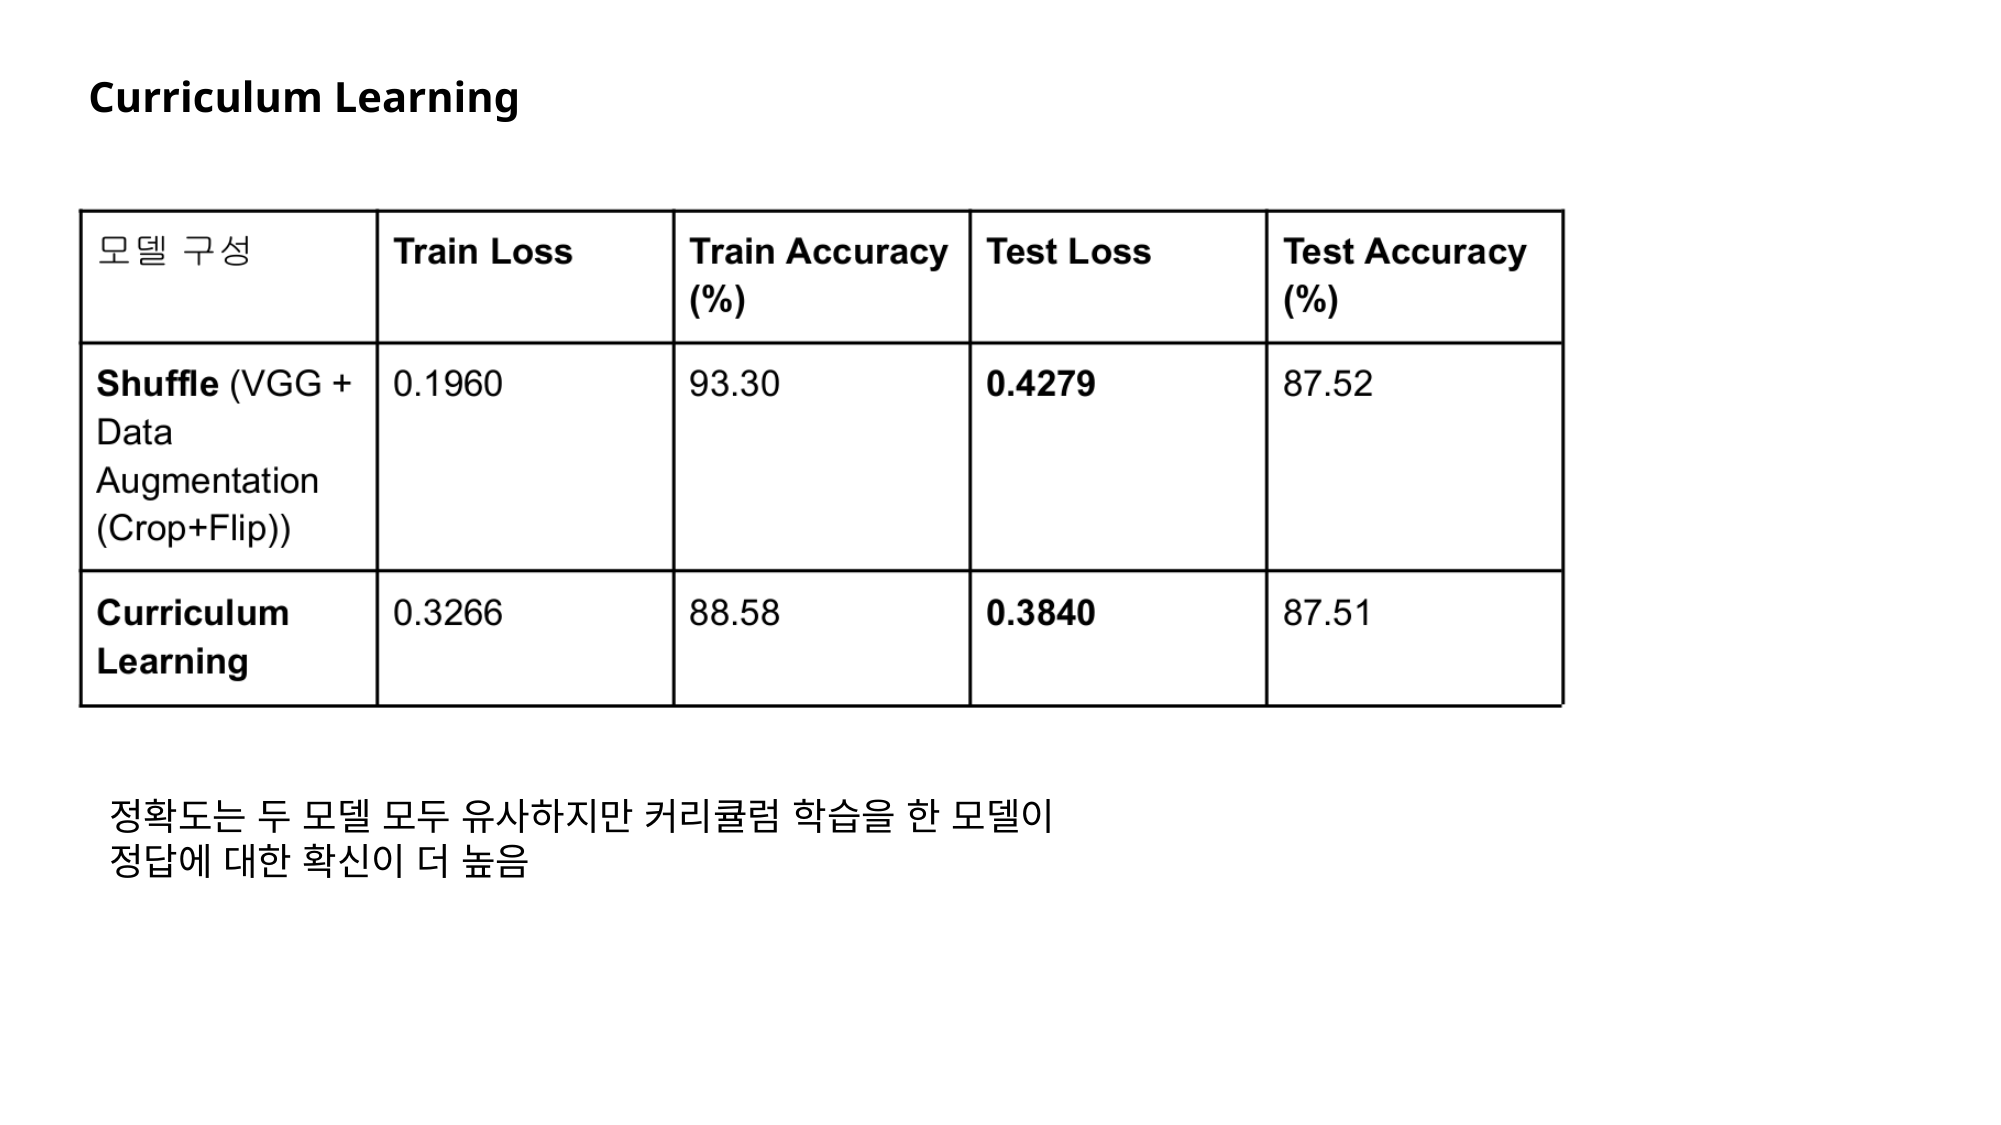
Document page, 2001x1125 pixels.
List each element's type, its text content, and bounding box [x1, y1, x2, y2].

text_box Curriculum Learning [73, 62, 1074, 128]
text_box 정확도는 두 모델 모두 유사하지만 커리큘럼 학습을 한 모델이 정답에 대한 확신이 더 높음 [94, 785, 1355, 890]
picture [73, 202, 1569, 712]
